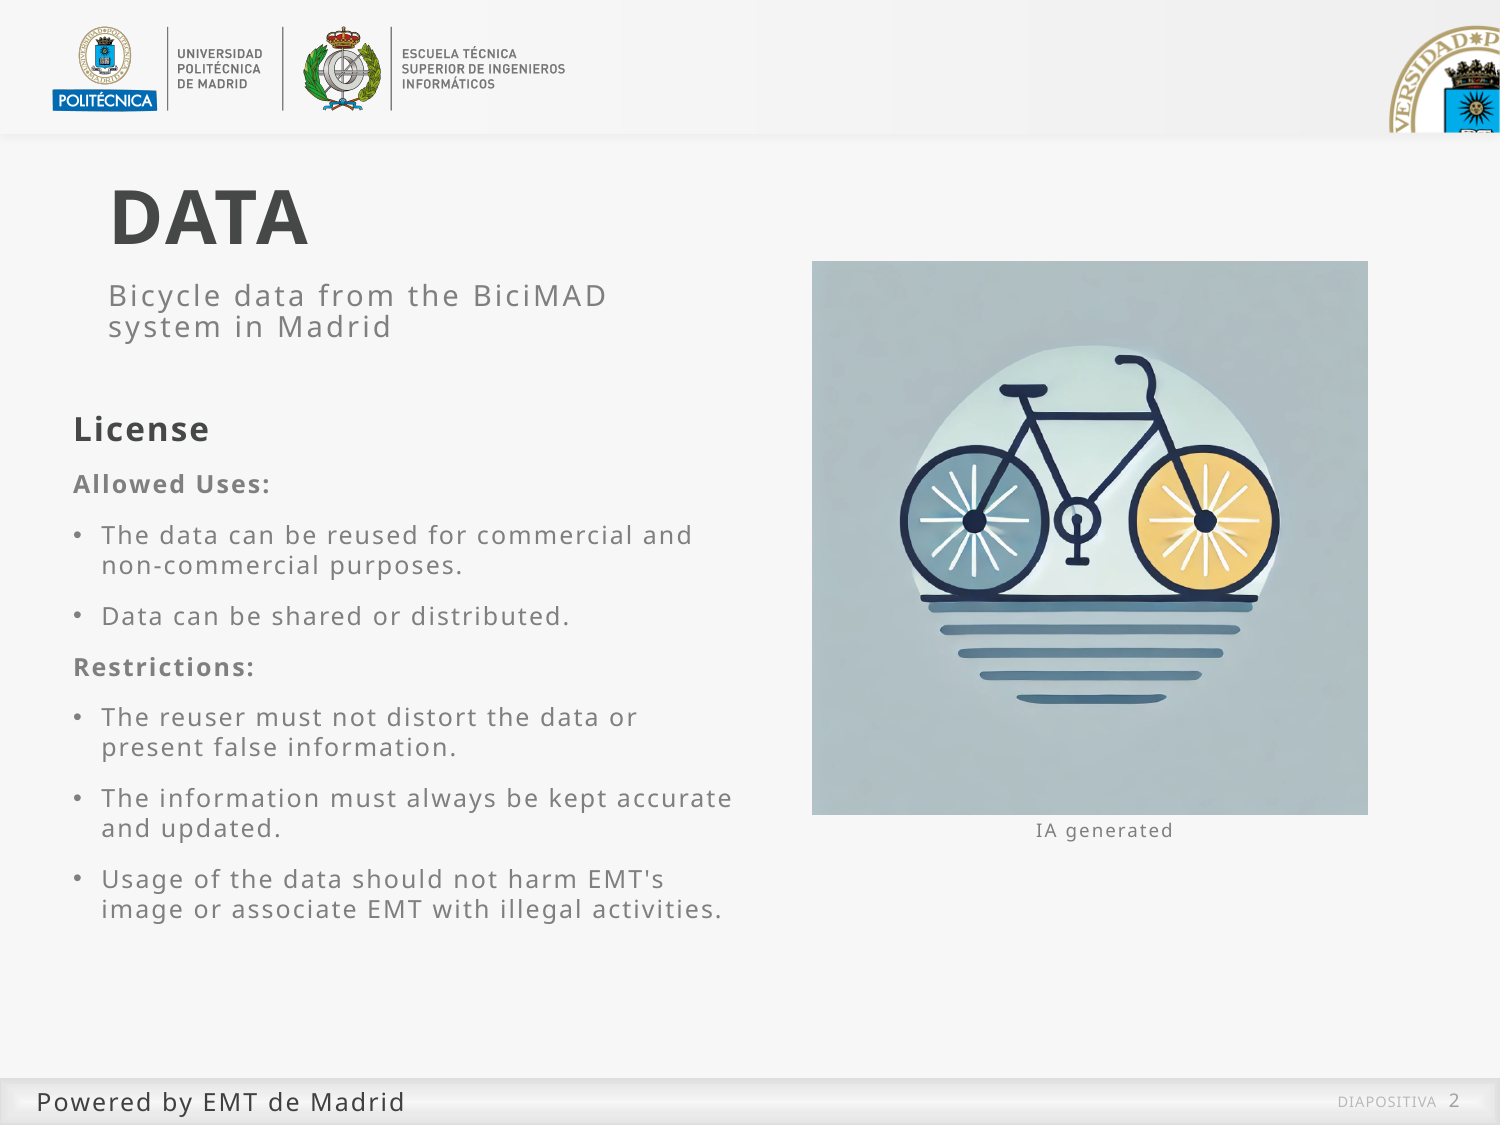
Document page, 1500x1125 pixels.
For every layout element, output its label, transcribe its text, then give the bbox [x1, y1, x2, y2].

picture [1387, 23, 1500, 133]
picture [1470, 101, 1483, 115]
picture [30, 4, 587, 134]
list data [108, 179, 663, 262]
list Powered by EMT de Madrid [36, 782, 1141, 1125]
text_box IA generated [1141, 818, 1500, 842]
picture [812, 261, 1368, 815]
list License Allowed Uses: The data can be reused for commercial and non-commercial purposes. Data can be shared or distributed. Restrictions: The reuser must not distort the data or present false information. The information must always be kept accurate and updated. Usage of the data should not harm EMT's image or associate EMT with illegal activities. [73, 408, 750, 782]
list Bicycle data from the BiciMAD system in Madrid [108, 280, 663, 345]
